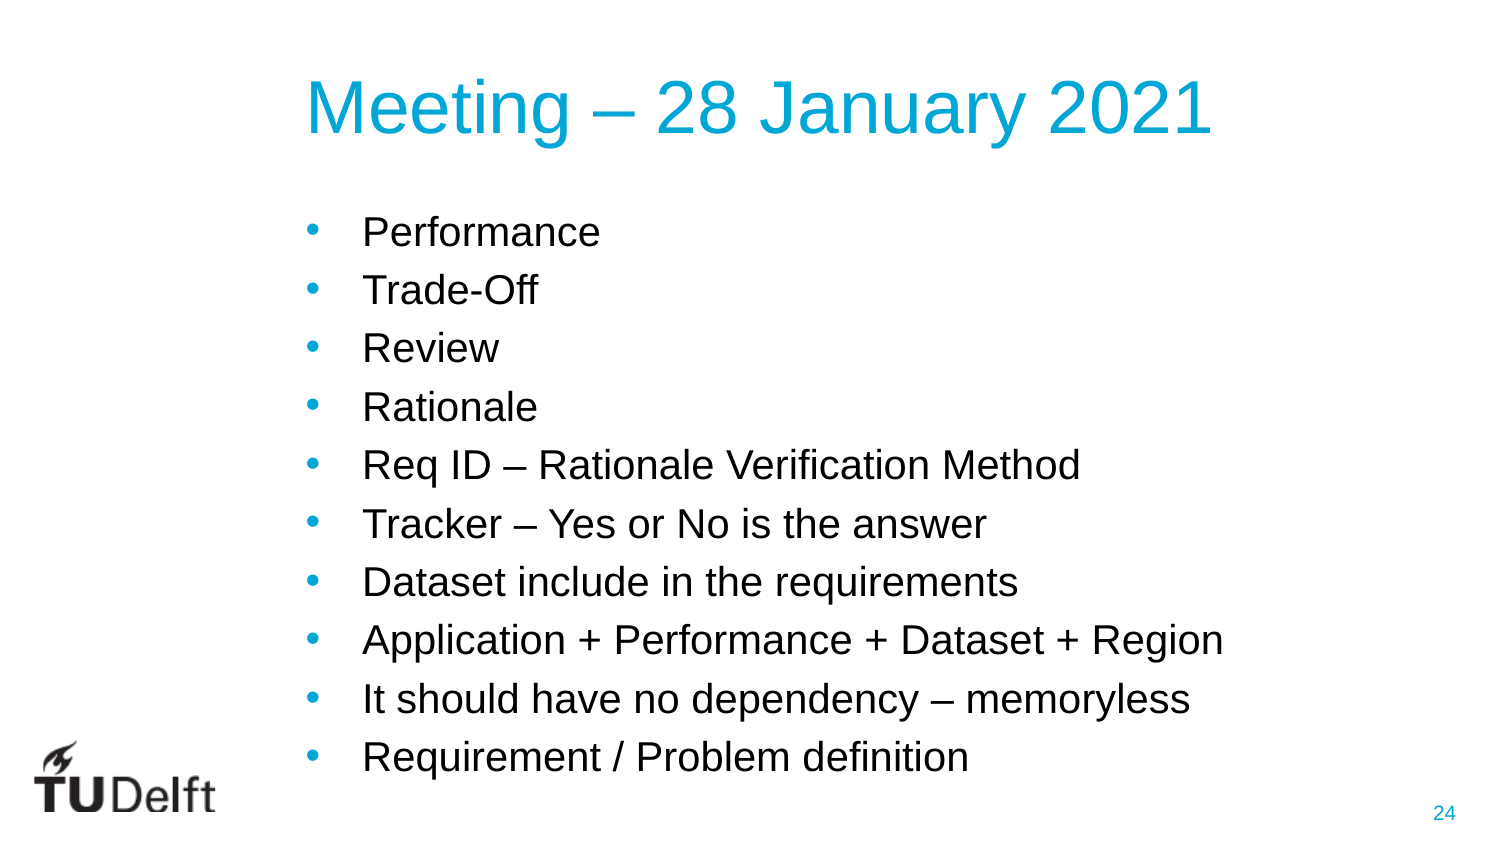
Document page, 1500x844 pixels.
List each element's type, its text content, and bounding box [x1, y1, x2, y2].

list Performance Trade-Off Review Rationale Req ID – Rationale Verification Method Tracker – Yes or No is the answer Dataset include in the requirements Application + Performance + Dataset + Region It should have no dependency – memoryless Requirement / Problem definition [290, 196, 1454, 790]
title Meeting – 28 January 2021 [290, 33, 1454, 175]
